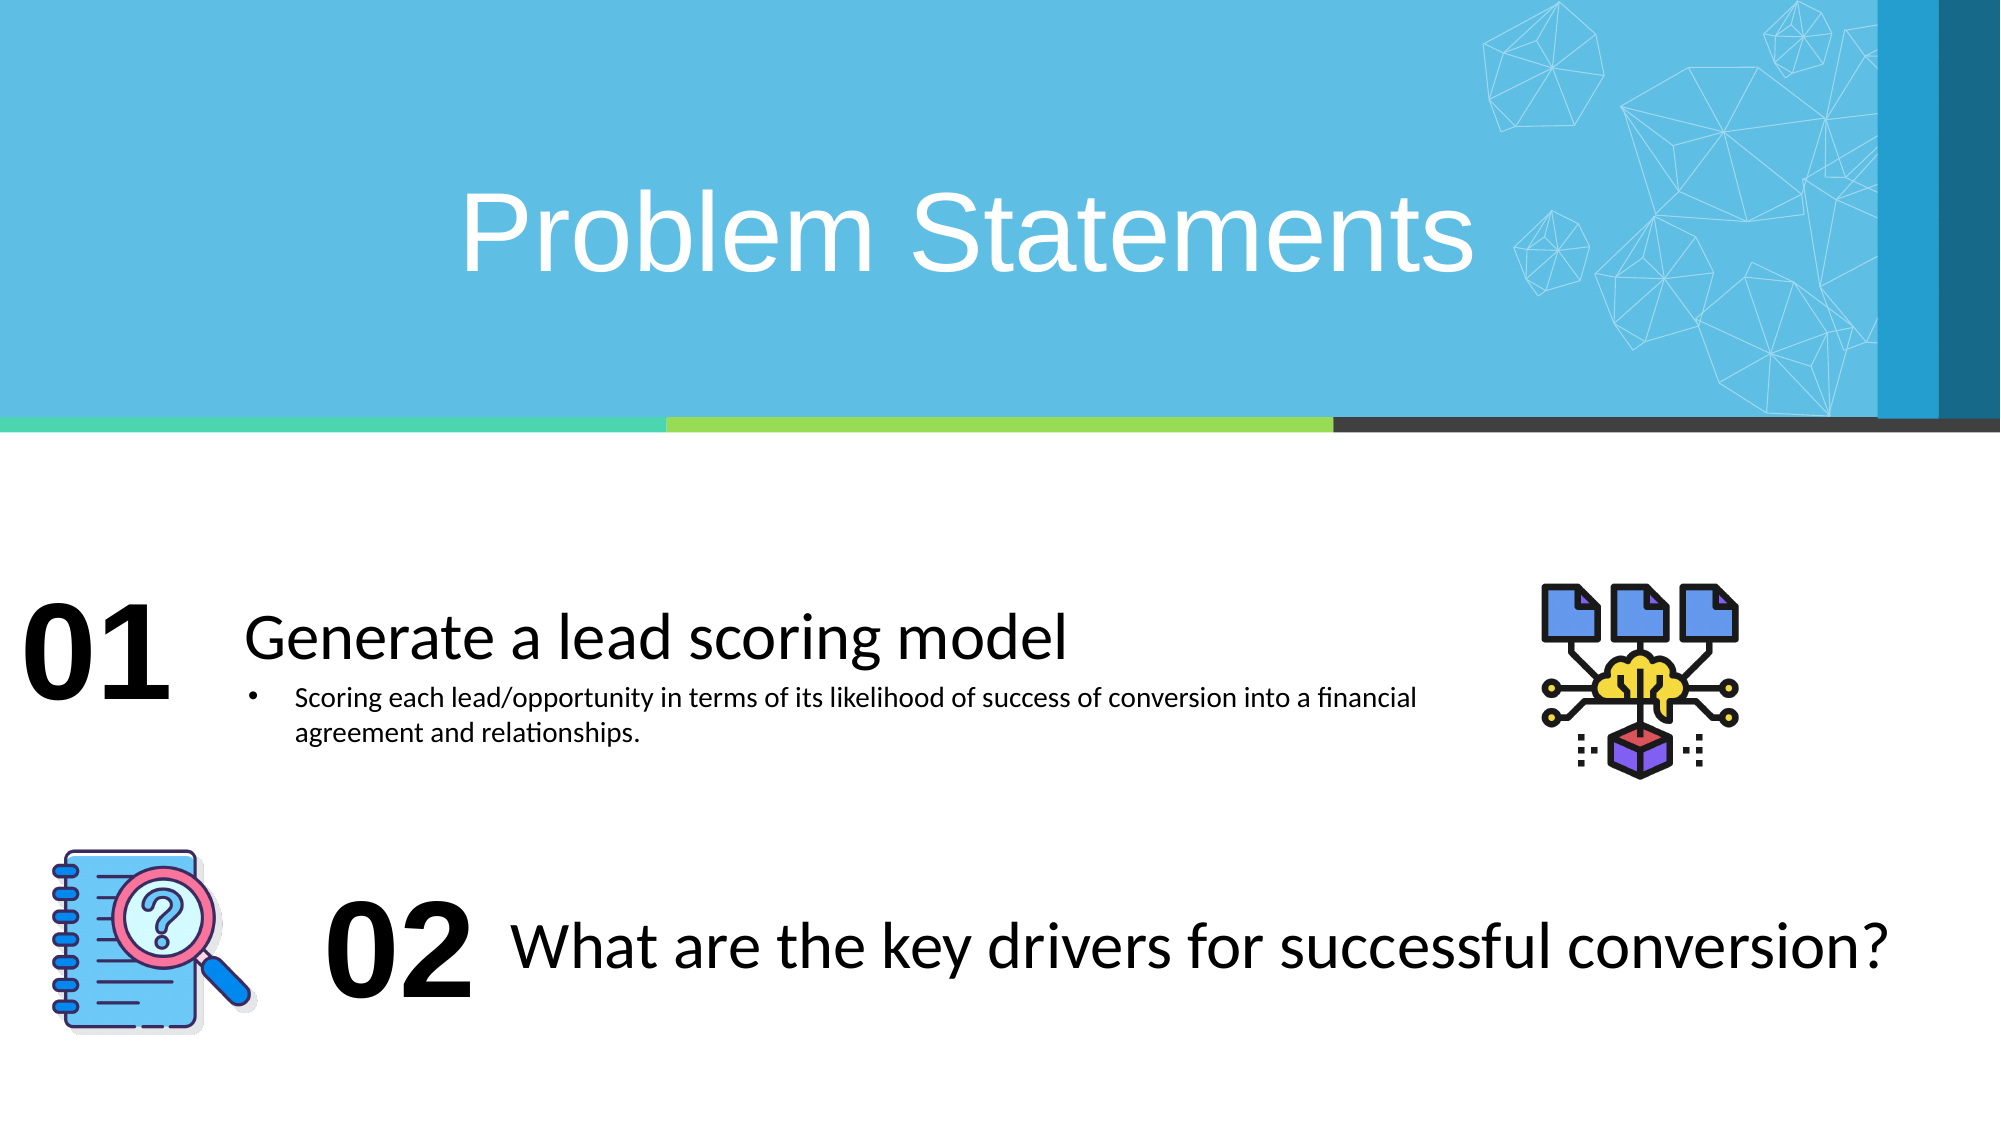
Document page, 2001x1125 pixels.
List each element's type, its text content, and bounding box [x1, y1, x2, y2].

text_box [2, 554, 1738, 757]
text_box Problem Statements [443, 151, 1557, 302]
picture [1535, 577, 1745, 786]
picture [50, 838, 259, 1046]
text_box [305, 852, 1930, 1035]
